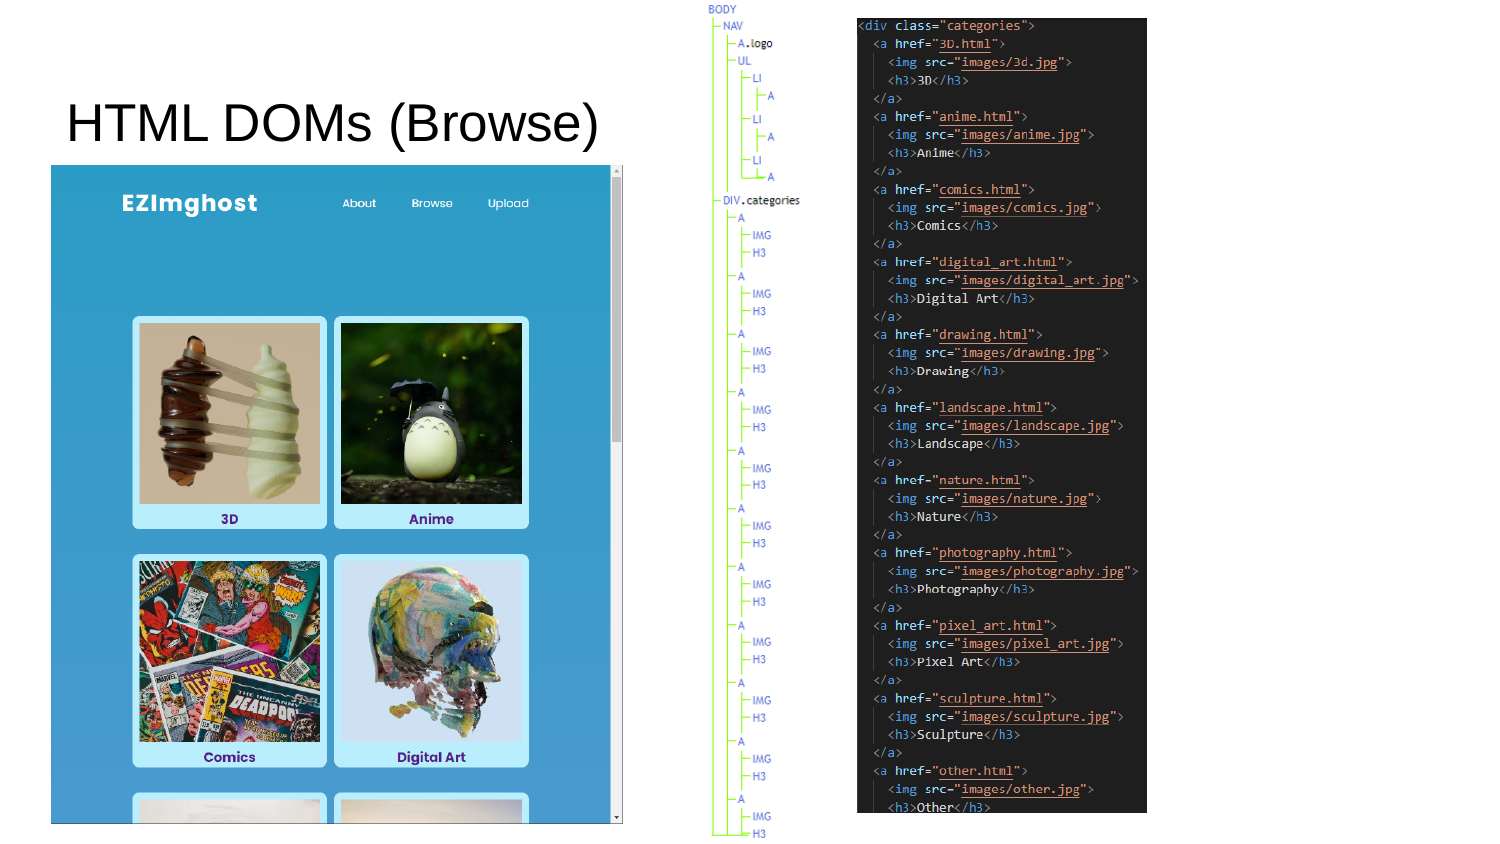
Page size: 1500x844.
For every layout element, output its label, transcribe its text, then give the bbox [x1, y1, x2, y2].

title HTML DOMs (Browse) [51, 72, 687, 167]
picture [692, 0, 808, 844]
picture [857, 18, 1147, 813]
picture [50, 164, 623, 824]
